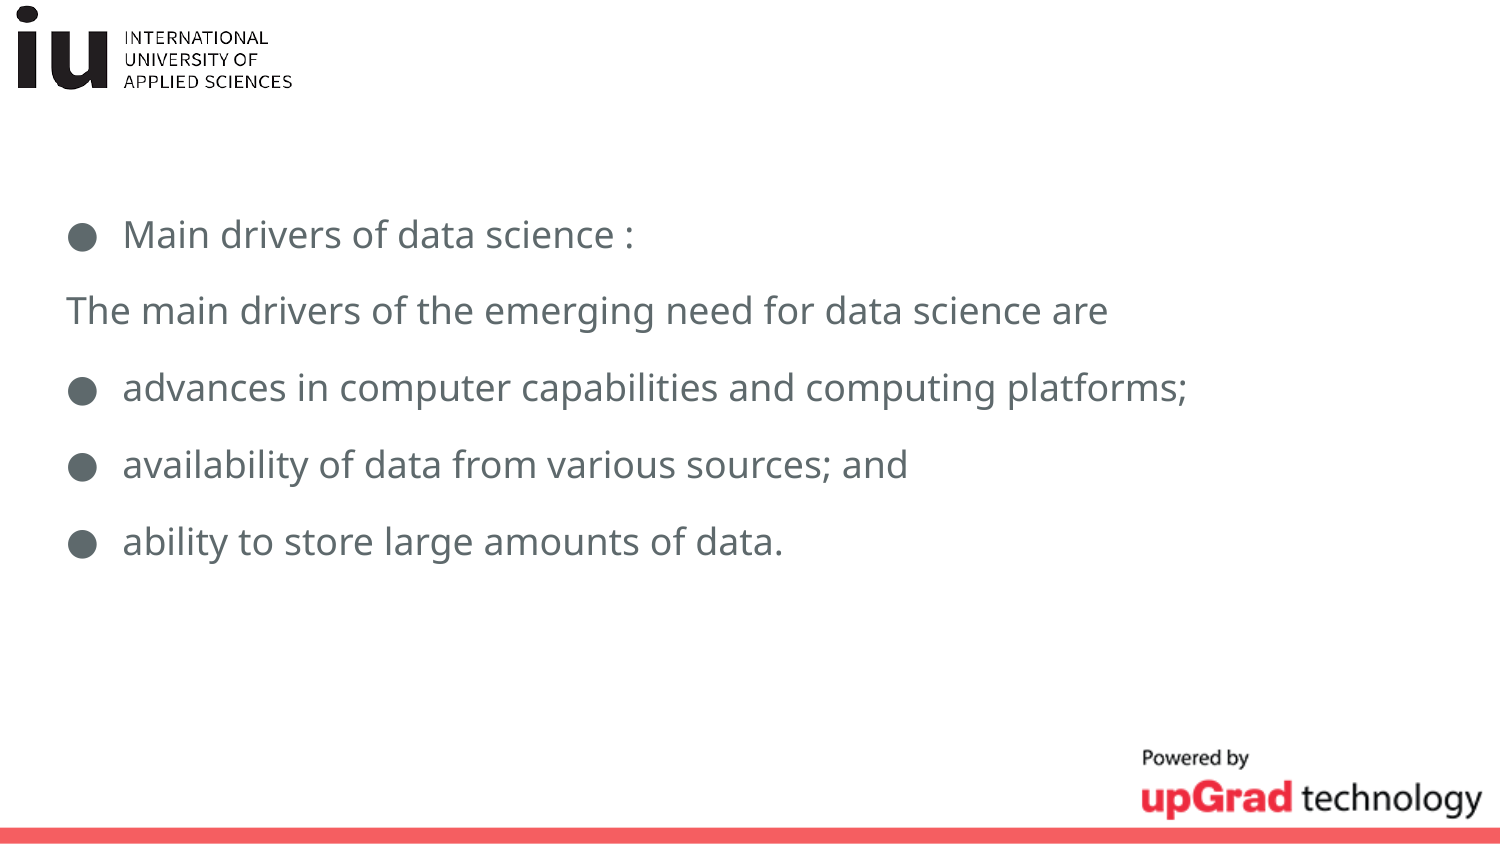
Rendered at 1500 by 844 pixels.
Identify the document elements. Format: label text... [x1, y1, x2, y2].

picture [12, 0, 296, 122]
picture [1124, 718, 1500, 844]
list Main drivers of data science : The main drivers of the emerging need for data science are advances in computer capabilities and computing platforms; availability of data from various sources; and ability to store large amounts of data. [51, 189, 1449, 750]
